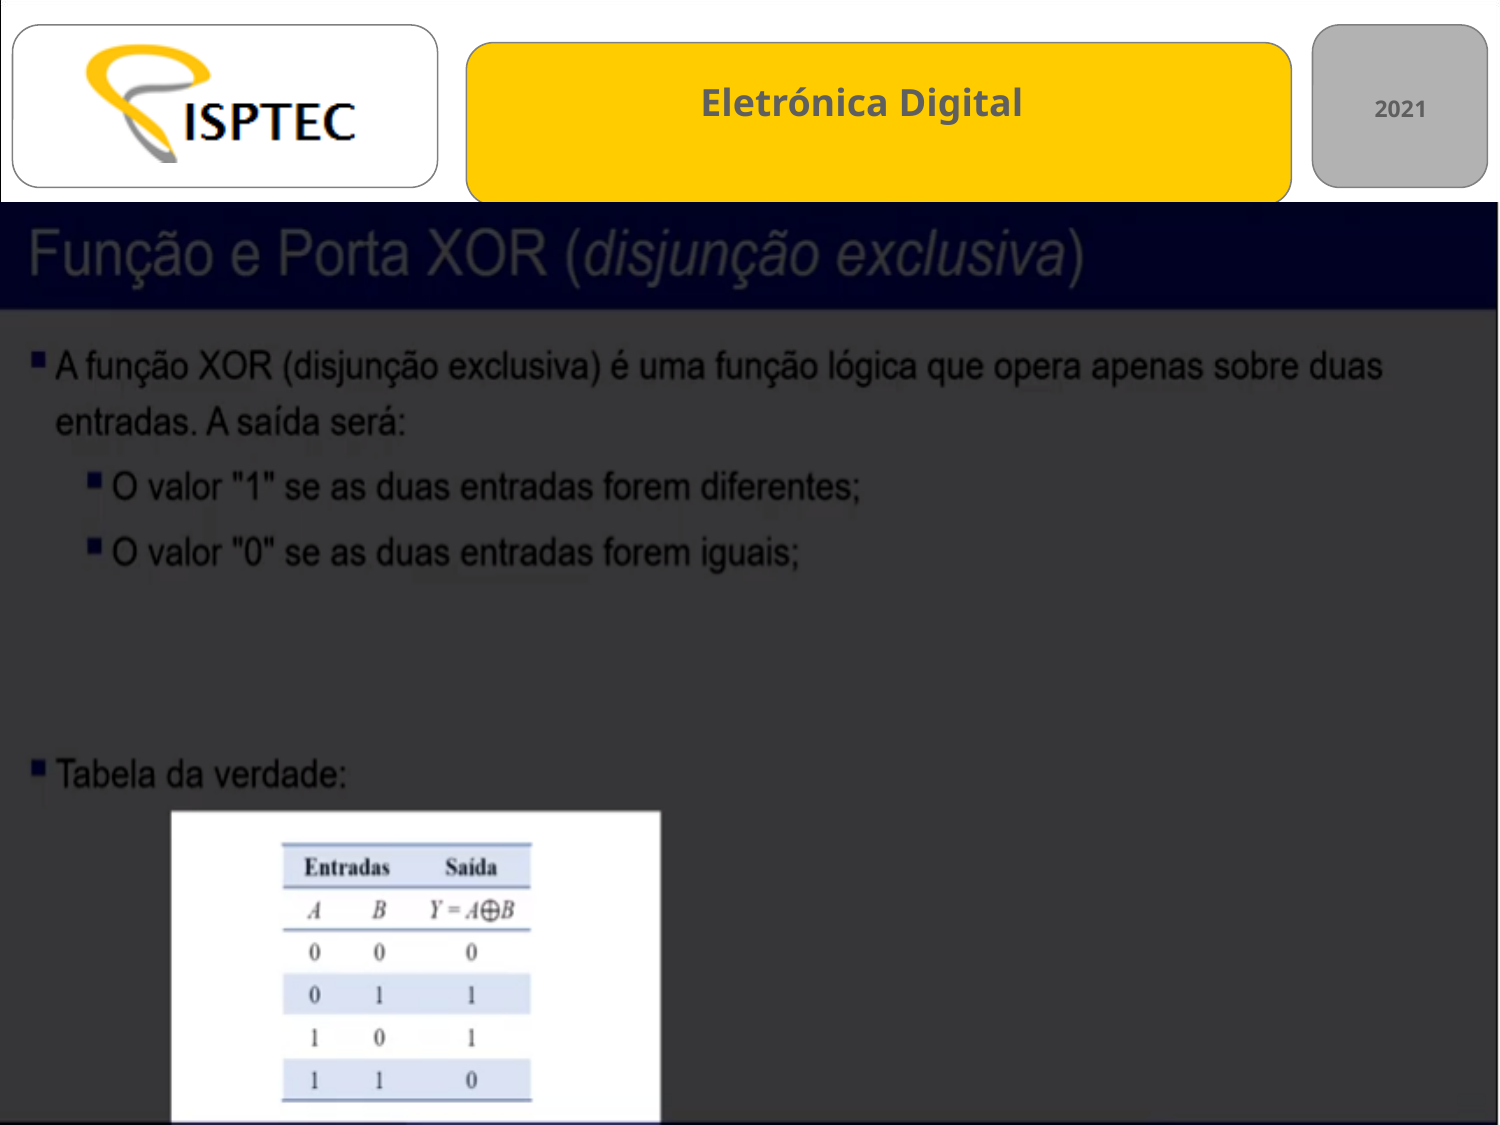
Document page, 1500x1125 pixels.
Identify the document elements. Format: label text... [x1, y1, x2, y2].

text_box Eletrónica Digital [478, 71, 1275, 132]
text_box 2021 [1319, 87, 1483, 130]
text_box [12, 24, 438, 188]
picture [0, 0, 1500, 1125]
text_box [466, 42, 1292, 200]
text_box [1312, 24, 1488, 188]
